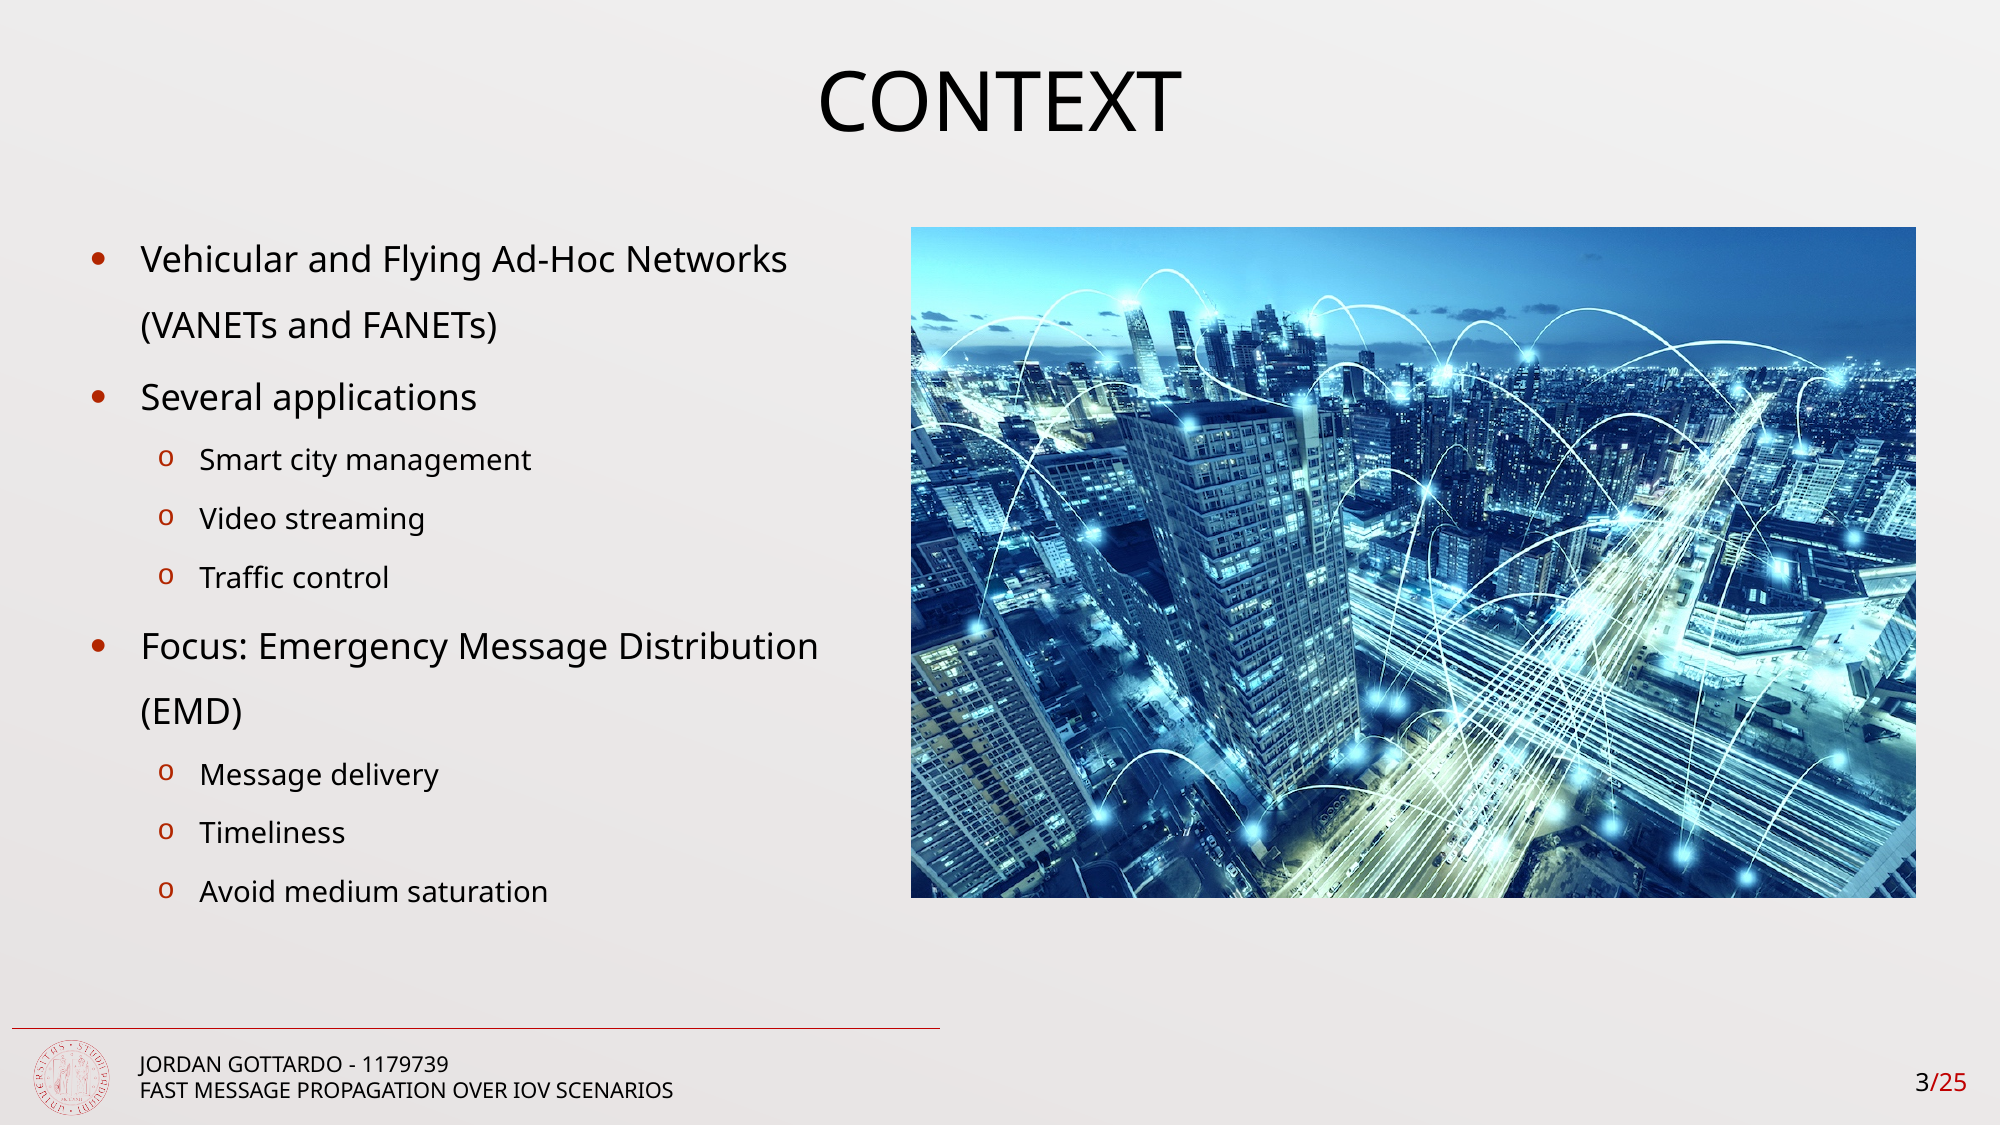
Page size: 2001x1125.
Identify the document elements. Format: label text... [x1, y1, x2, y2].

picture [33, 1039, 110, 1116]
title CONTEXT [137, 0, 1863, 208]
list Vehicular and Flying Ad-Hoc Networks (VANETs and FANETs) Several applications Smart city management Video streaming Traffic control Focus: Emergency Message Distribution (EMD) Message delivery Timeliness Avoid medium saturation [75, 207, 938, 918]
picture [911, 227, 1916, 898]
text_box 3 [1885, 1058, 1945, 1104]
